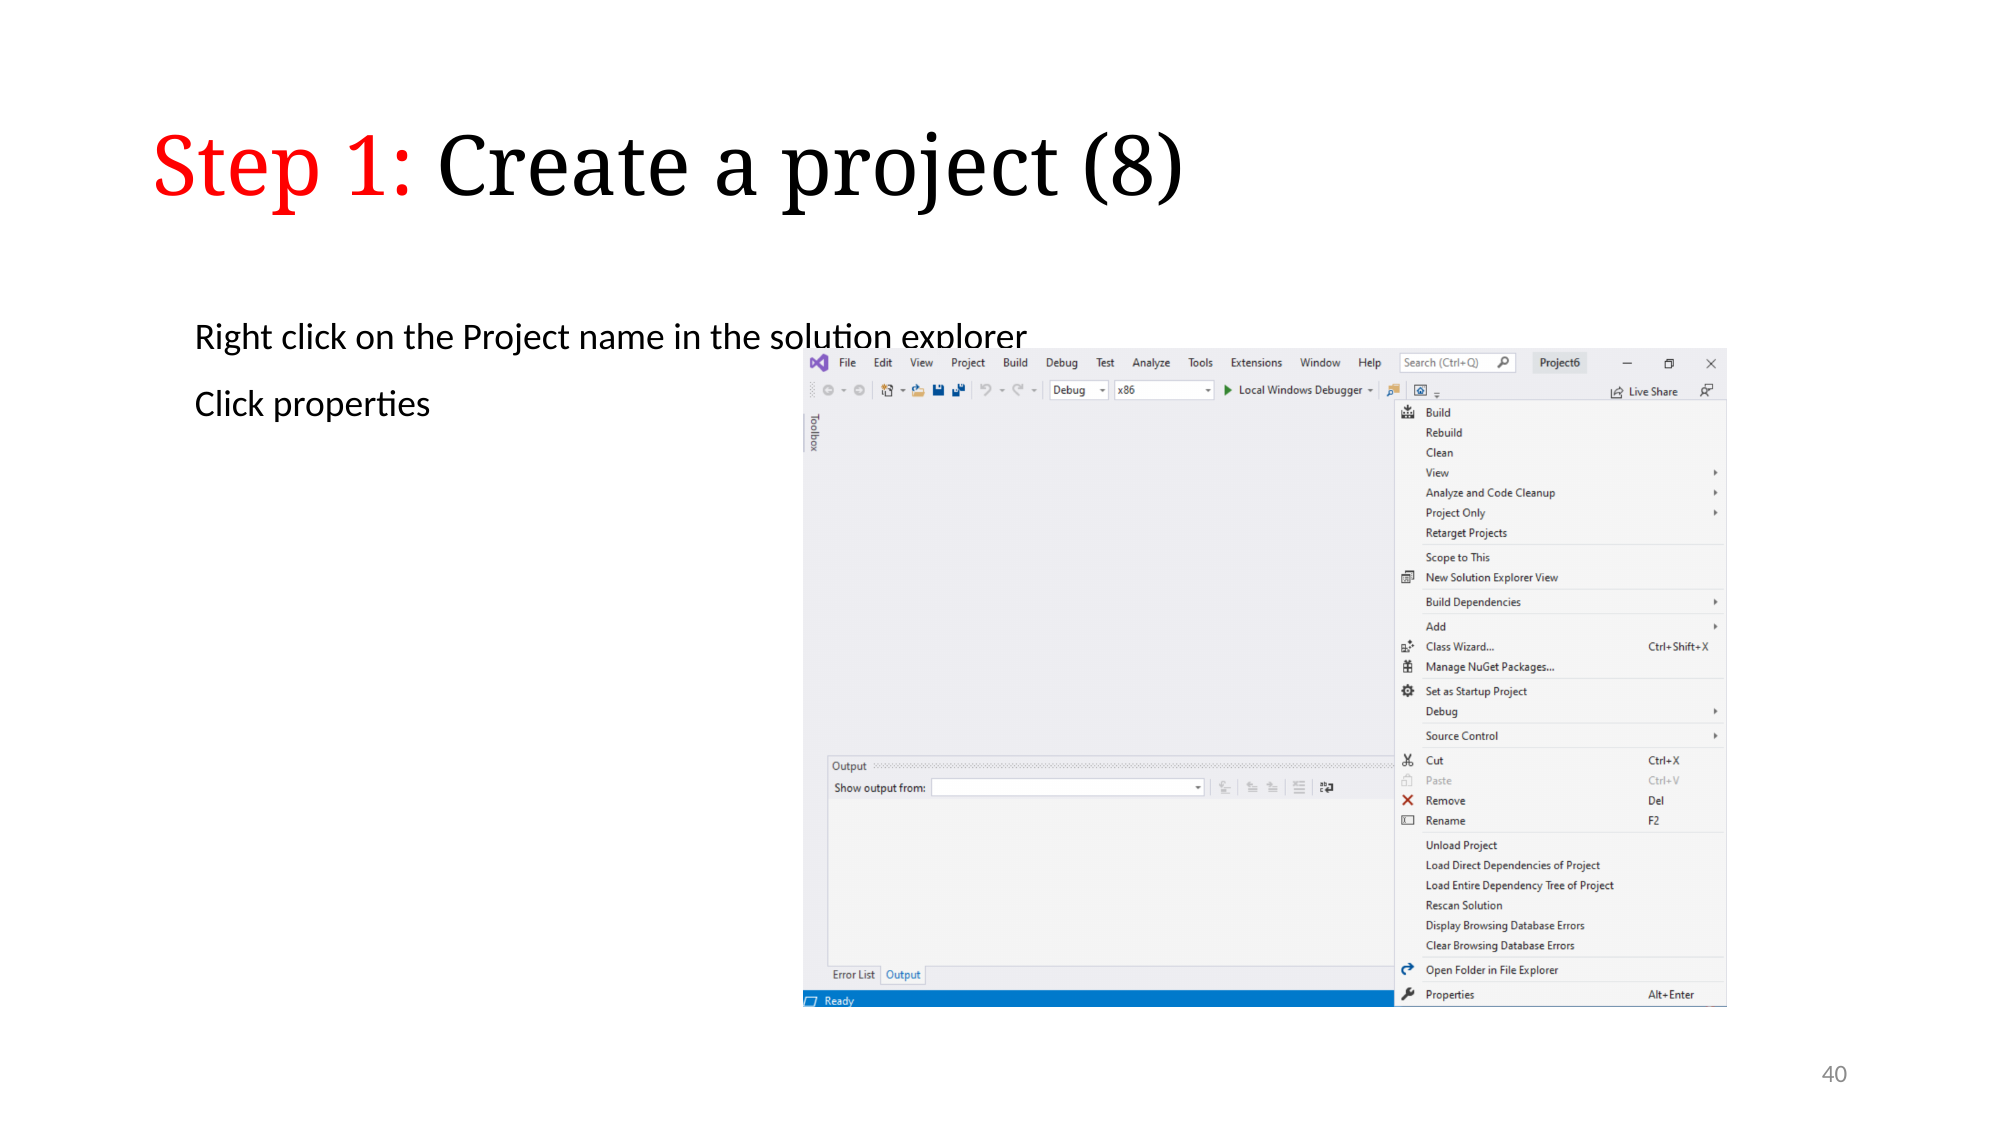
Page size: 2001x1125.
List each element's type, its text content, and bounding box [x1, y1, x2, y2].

slide_number 40 [1412, 1042, 1863, 1103]
title Step 1: Create a project (8) [137, 59, 1863, 278]
picture [803, 348, 1727, 1007]
text_box Right click on the Project name in the solution explorer Click properties [179, 281, 1701, 499]
